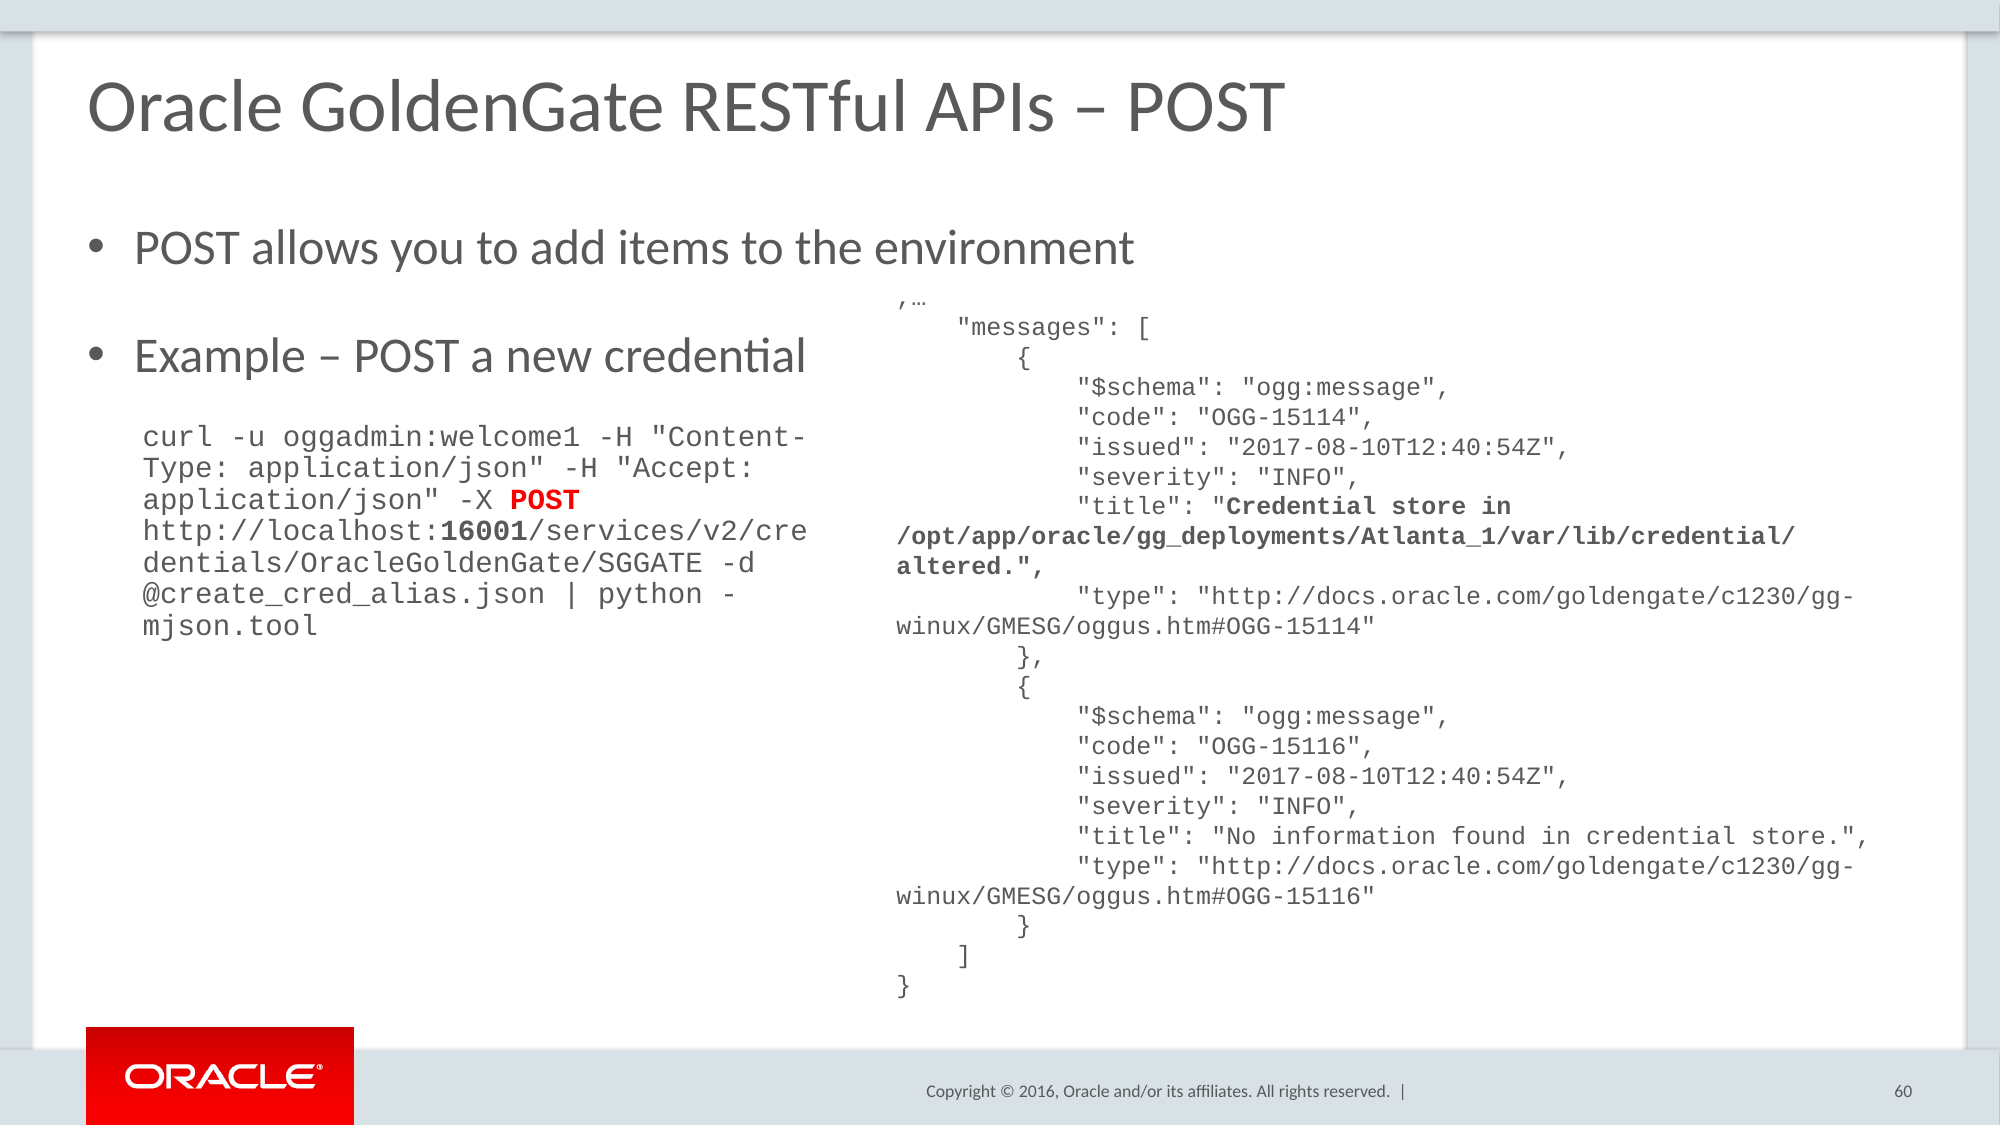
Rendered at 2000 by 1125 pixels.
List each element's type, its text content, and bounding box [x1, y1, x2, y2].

title Oracle GoldenGate RESTful APIs – POST [87, 0, 1913, 147]
text_box ,… "messages": [ { "$schema": "ogg:message", "code": "OGG-15114", "issued": "2017-08-10T12:40:54Z", "severity": "INFO", "title": "Credential store in /opt/app/oracle/gg_deployments/Atlanta_1/var/lib/credential/ altered.", "type": "http://docs.oracle.com/goldengate/c1230/gg-winux/GMESG/oggus.htm#OGG-15114" }, { "$schema": "ogg:message", "code": "OGG-15116", "issued": "2017-08-10T12:40:54Z", "severity": "INFO", "title": "No information found in credential store.", "type": "http://docs.oracle.com/goldengate/c1230/gg-winux/GMESG/oggus.htm#OGG-15116" } ] } [896, 280, 1950, 1034]
picture [86, 1027, 354, 1125]
text_box curl -u oggadmin:welcome1 -H "Content-Type: application/json" -H "Accept: application/json" -X POST http://localhost:16001/services/v2/credentials/OracleGoldenGate/SGGATE -d @create_cred_alias.json | python -mjson.tool [142, 421, 820, 517]
slide_number 60 [1849, 1075, 1913, 1106]
text_box POST allows you to add items to the environment Example – POST a new credential [87, 221, 1608, 395]
